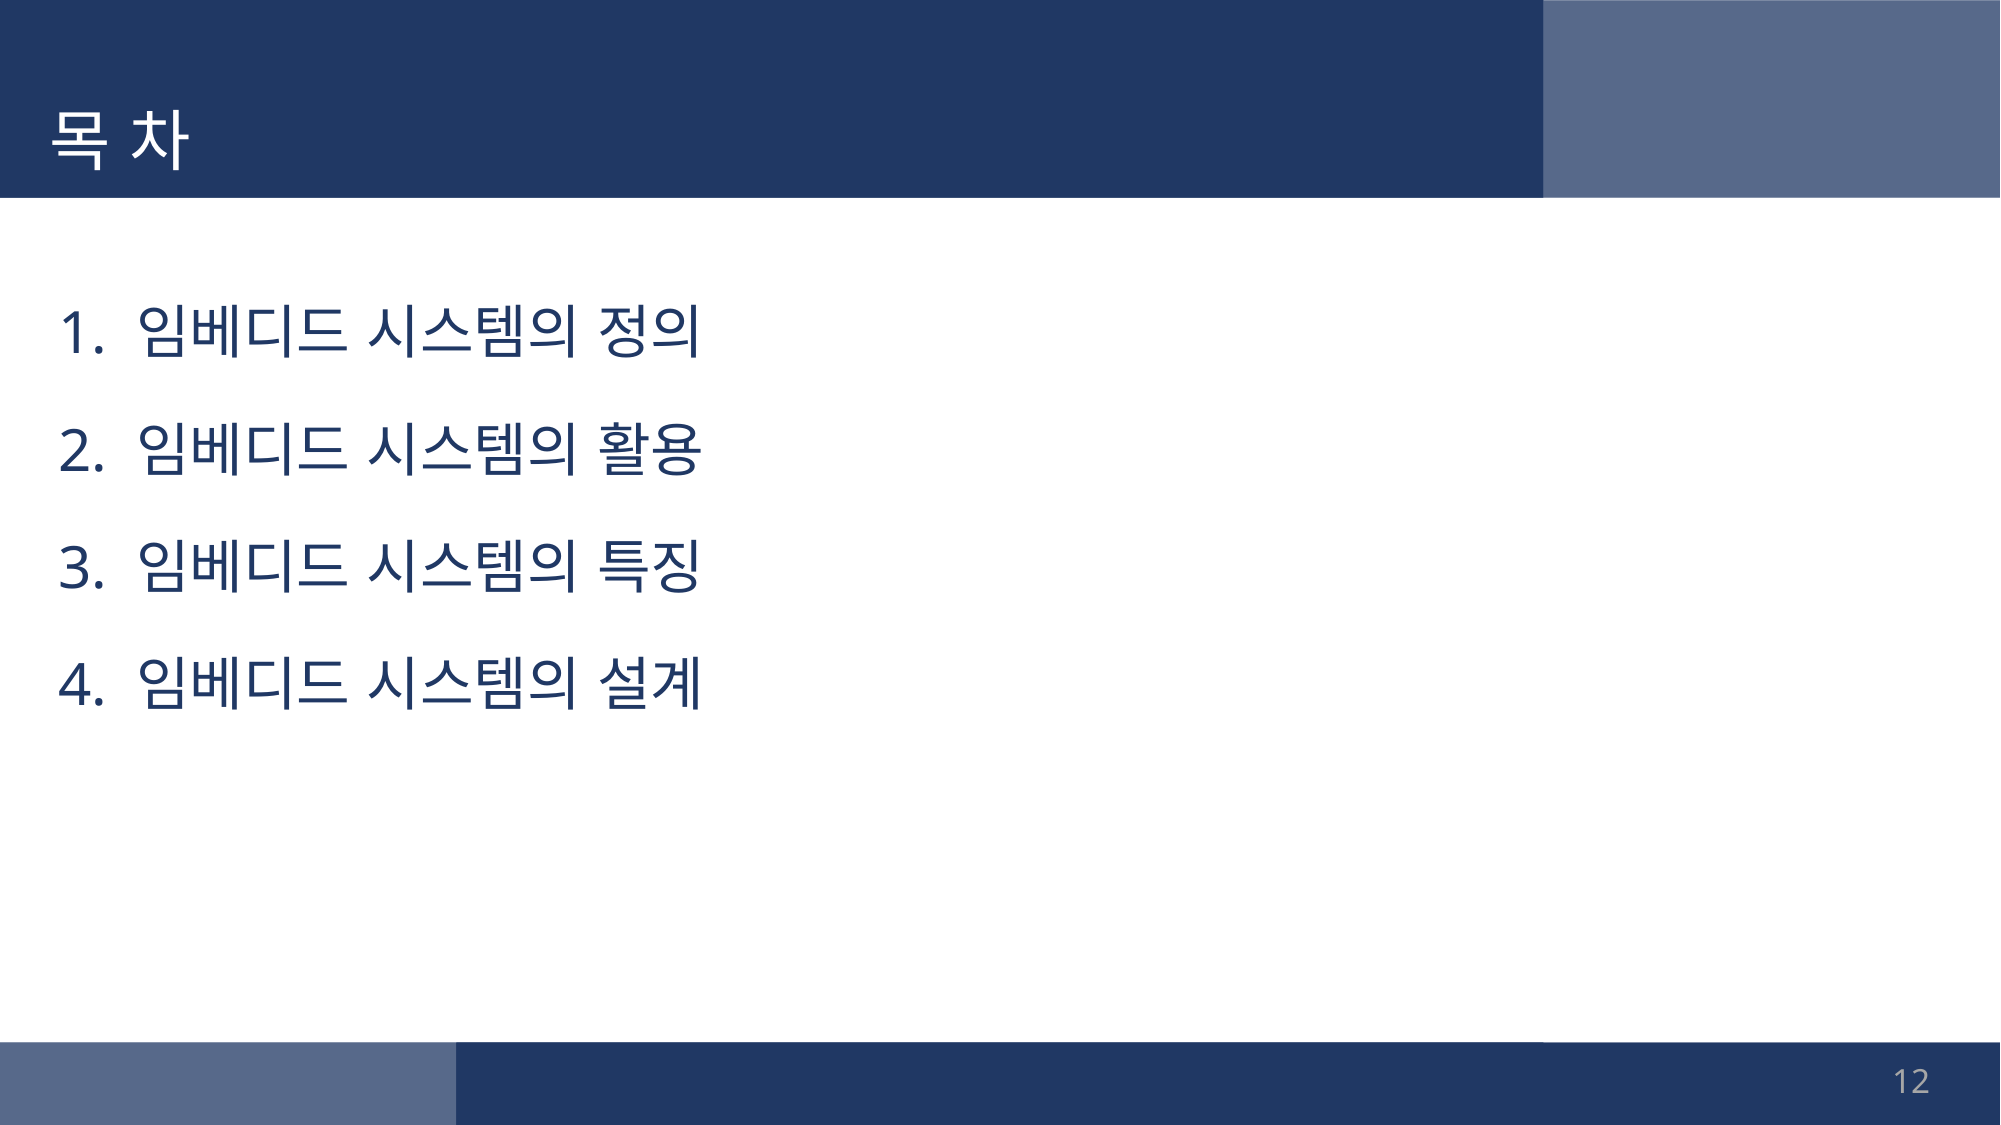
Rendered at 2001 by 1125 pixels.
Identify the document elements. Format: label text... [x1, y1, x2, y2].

text_box [1542, 0, 2000, 199]
slide_number 12 [1494, 1052, 1945, 1113]
text_box [0, 1041, 1544, 1125]
text_box [0, 0, 1542, 199]
text_box 목 차 [4, 91, 207, 186]
text_box 3. 임베디드 시스템의 특징 [43, 522, 930, 608]
text_box 1. 임베디드 시스템의 정의 [43, 288, 930, 373]
text_box [1544, 1041, 2000, 1125]
text_box 4. 임베디드 시스템의 설계 [43, 639, 930, 725]
text_box 2. 임베디드 시스템의 활용 [43, 405, 930, 491]
